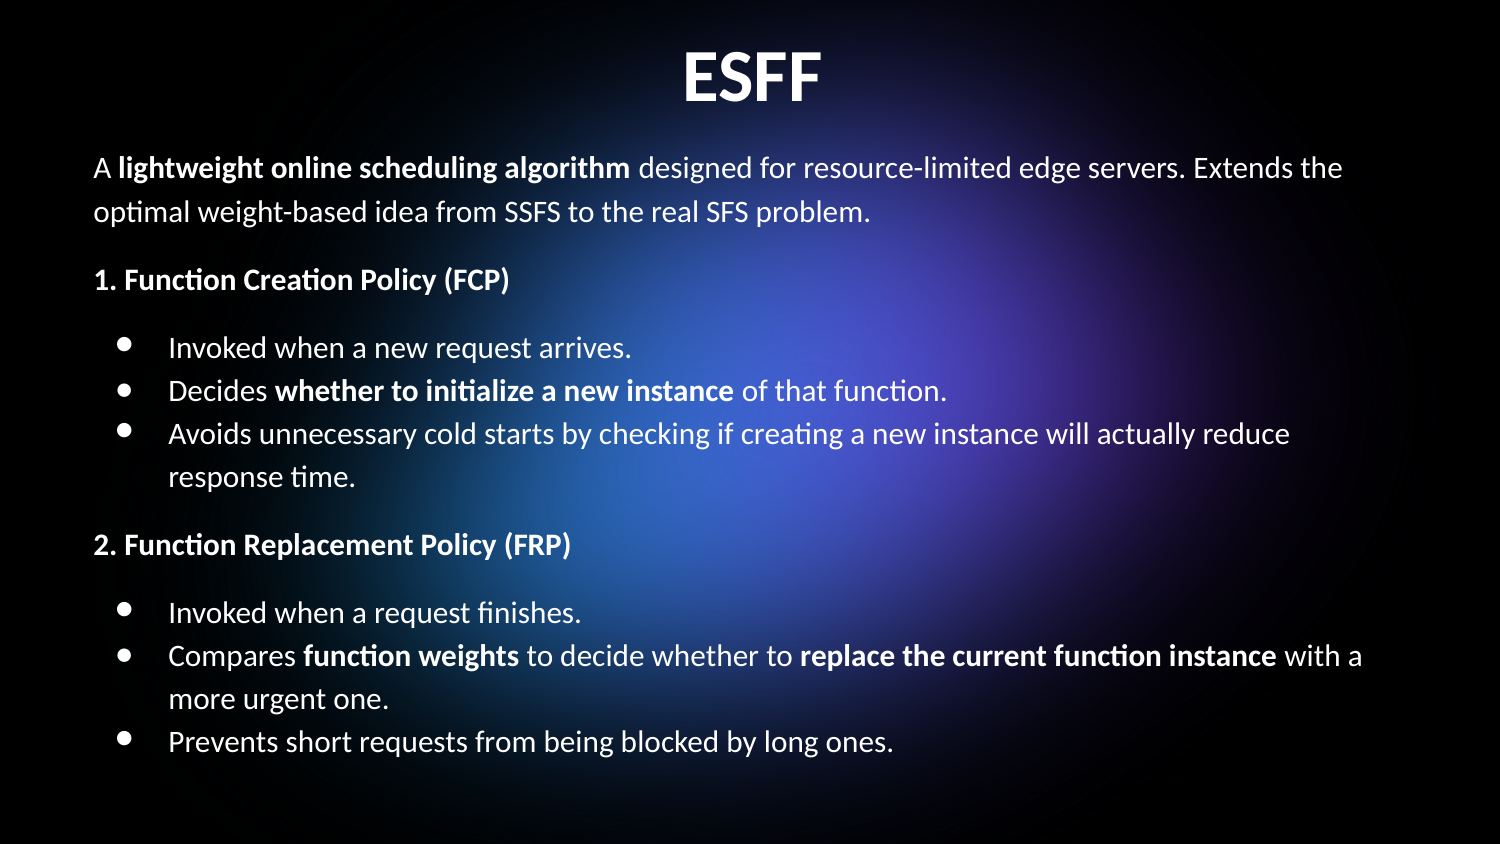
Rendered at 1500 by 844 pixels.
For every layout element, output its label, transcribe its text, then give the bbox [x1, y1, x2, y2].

text_box ESFF [37, 11, 1469, 128]
text_box [80, 0, 1480, 844]
text_box A lightweight online scheduling algorithm designed for resource-limited edge servers. Extends the optimal weight-based idea from SSFS to the real SFS problem. 1. Function Creation Policy (FCP) Invoked when a new request arrives. Decides whether to initialize a new instance of that function. Avoids unnecessary cold starts by checking if creating a new instance will actually reduce response time. 2. Function Replacement Policy (FRP) Invoked when a request finishes. Compares function weights to decide whether to replace the current function instance with a more urgent one. Prevents short requests from being blocked by long ones. [78, 127, 1428, 844]
